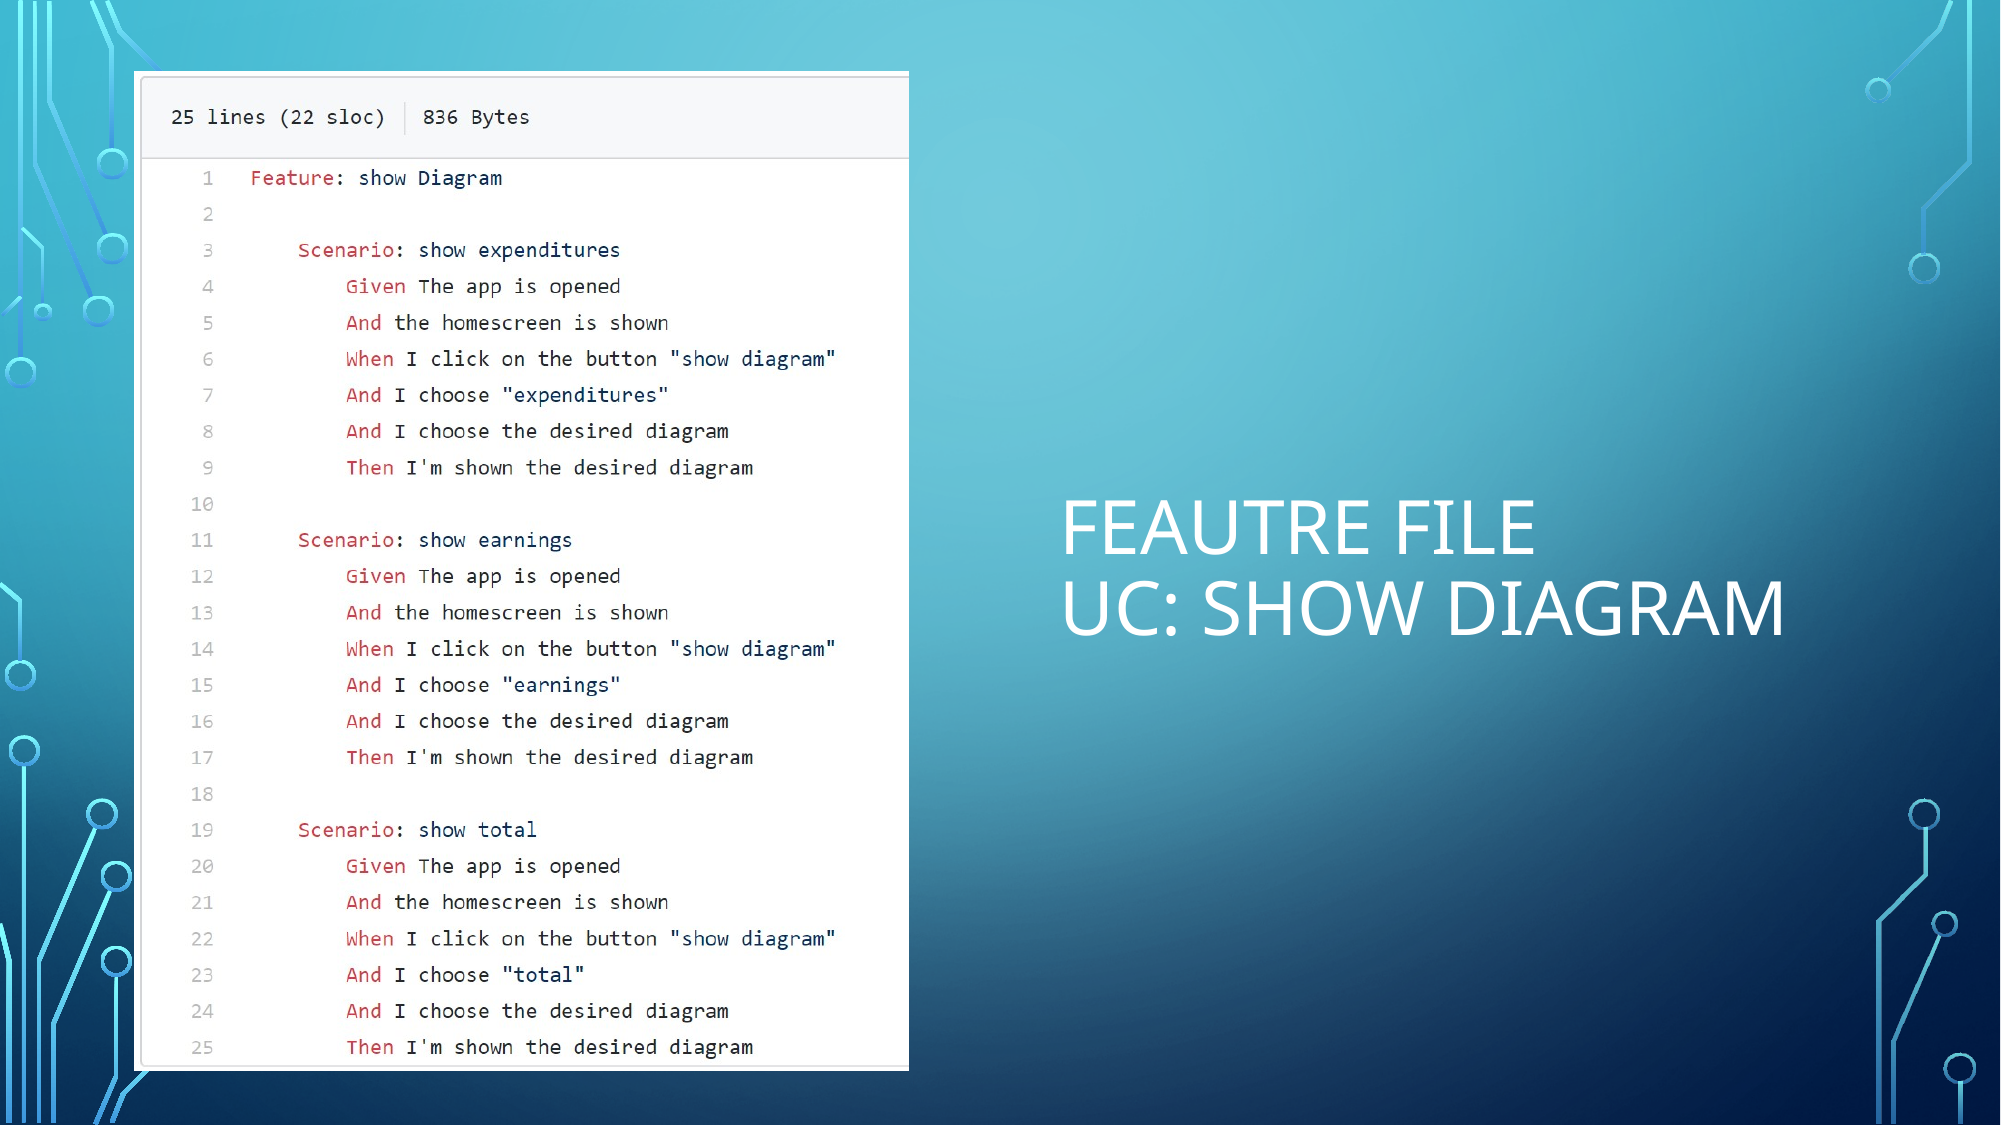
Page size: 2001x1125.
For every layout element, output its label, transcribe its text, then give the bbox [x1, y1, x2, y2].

picture [134, 70, 909, 1071]
title Feautre File UC: Show diagram [1044, 475, 1843, 666]
